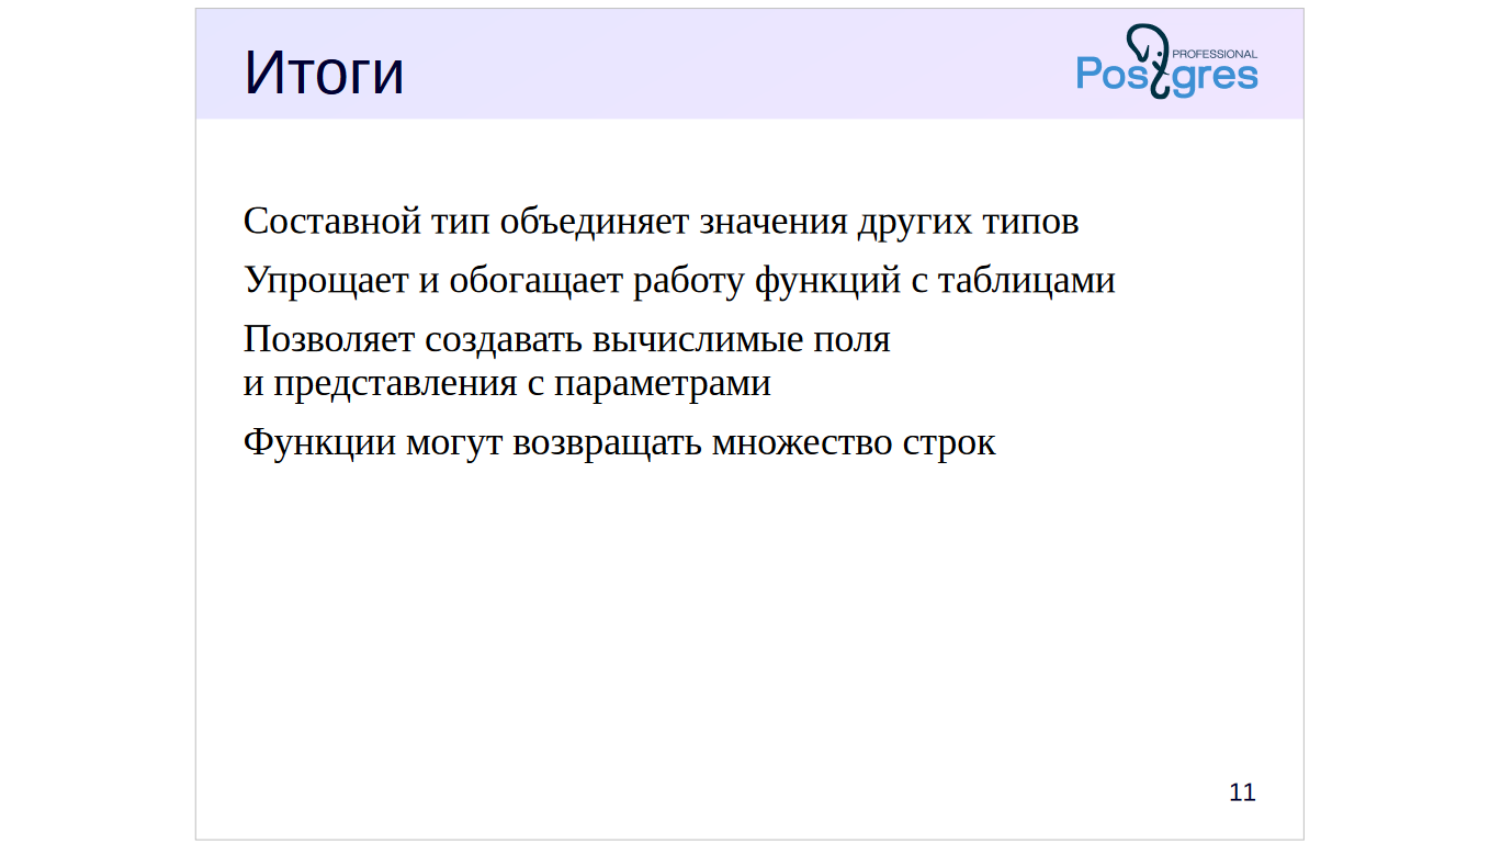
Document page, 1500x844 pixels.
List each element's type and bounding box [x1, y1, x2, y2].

picture [191, 0, 1309, 844]
